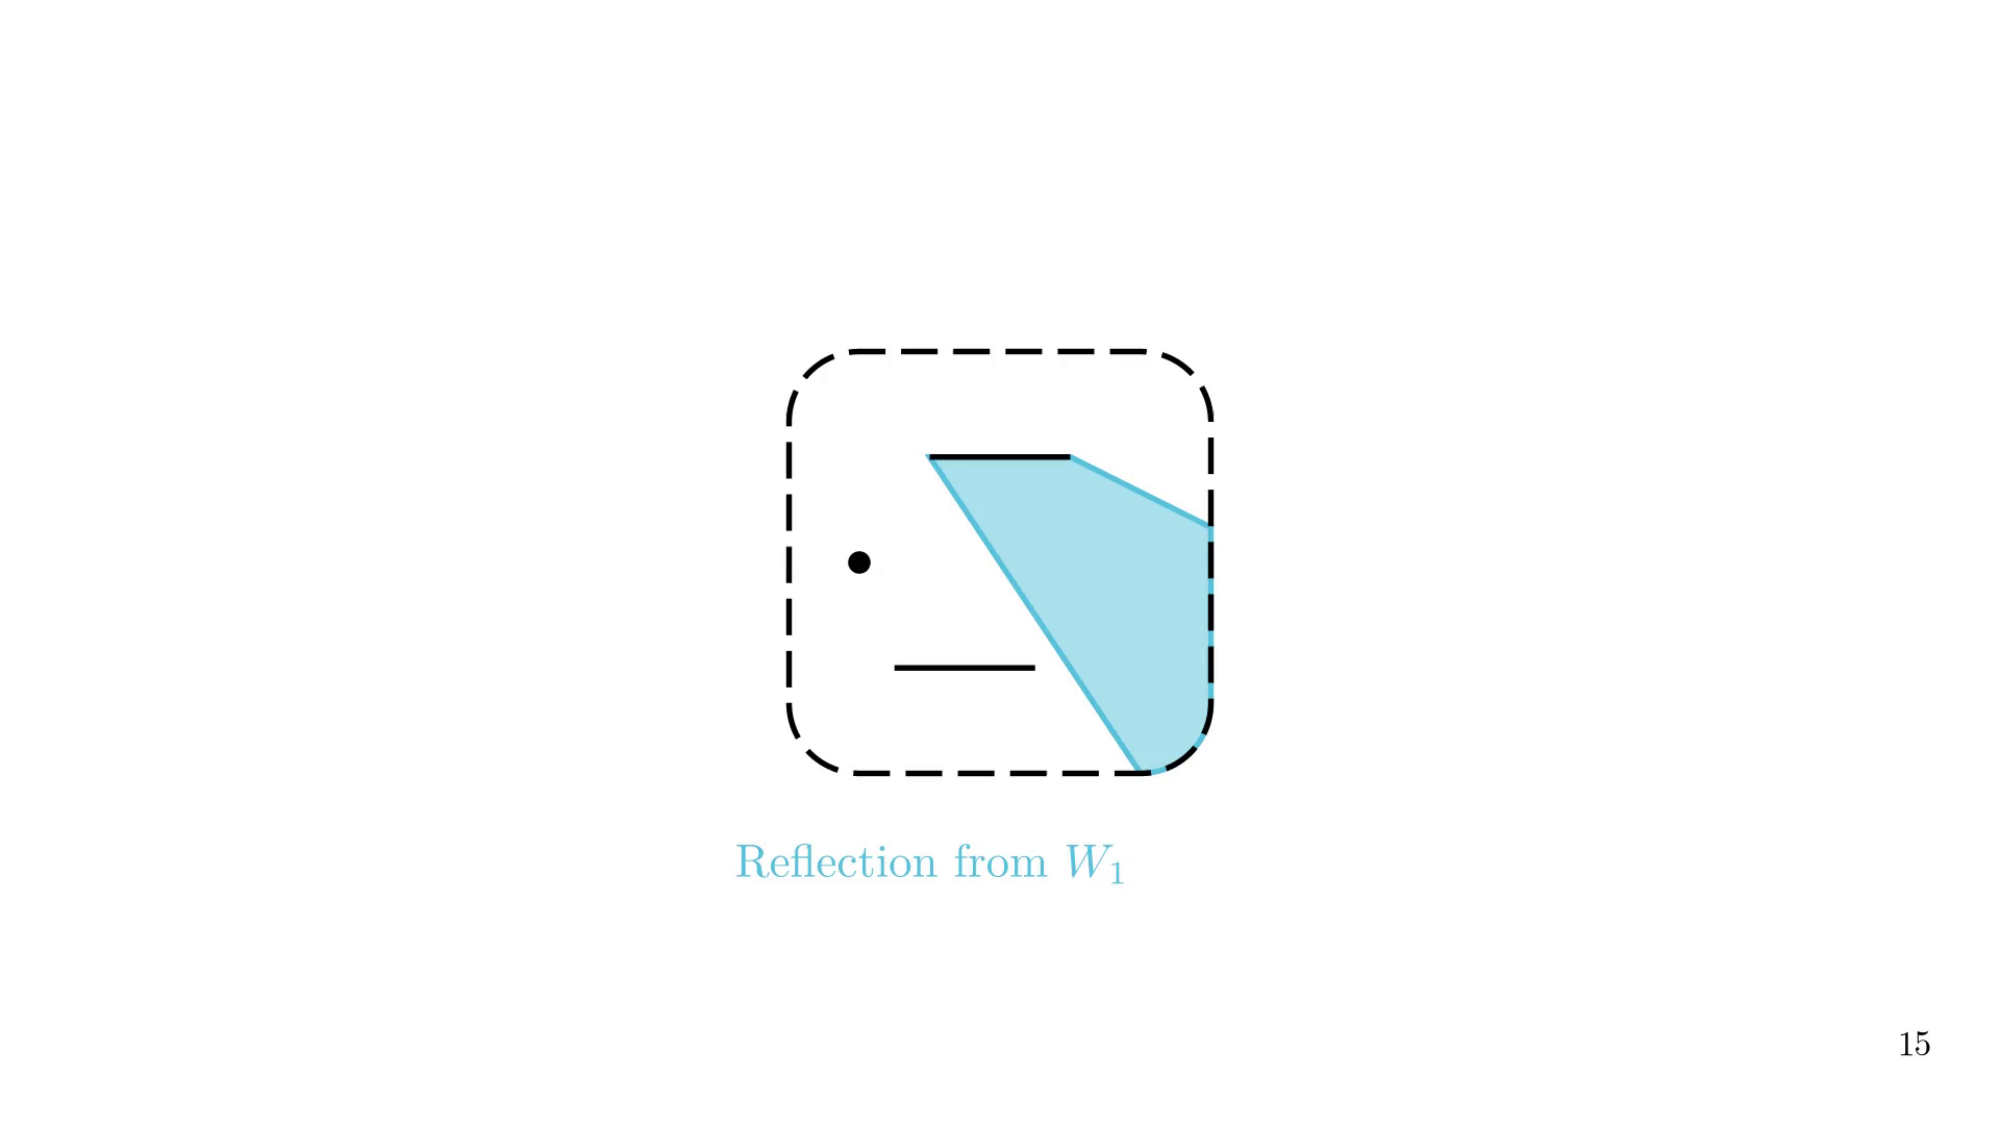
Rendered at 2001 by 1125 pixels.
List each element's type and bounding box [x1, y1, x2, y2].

text_box [0, 0, 2000, 1125]
